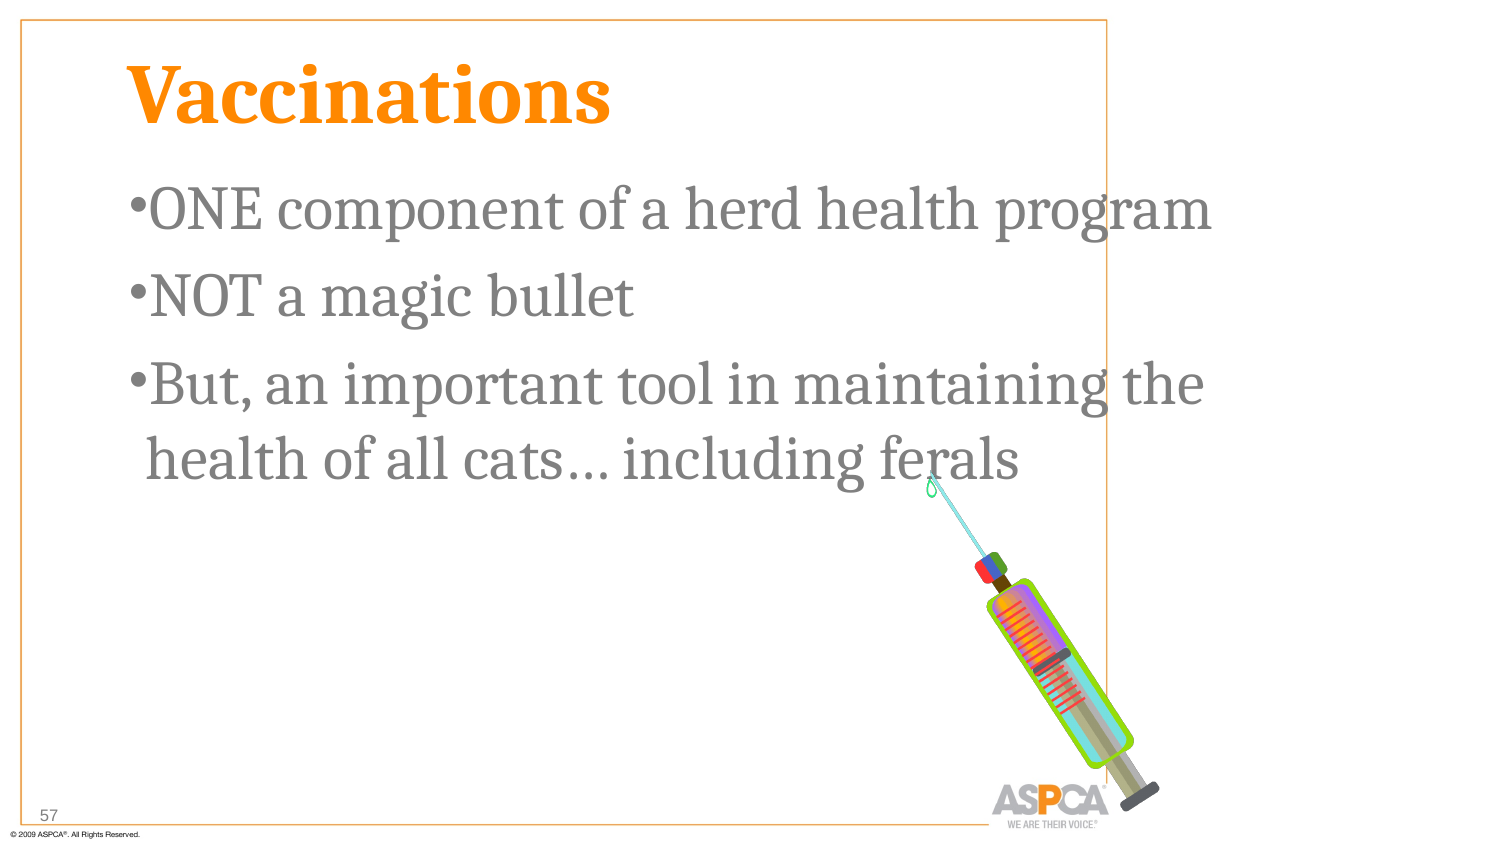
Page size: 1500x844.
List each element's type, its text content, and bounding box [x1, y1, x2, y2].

picture [0, 0, 1165, 844]
list ONE component of a herd health program NOT a magic bullet But, an important tool in maintaining the health of all cats… including ferals [112, 159, 1388, 750]
title Vaccinations [112, 18, 1388, 159]
